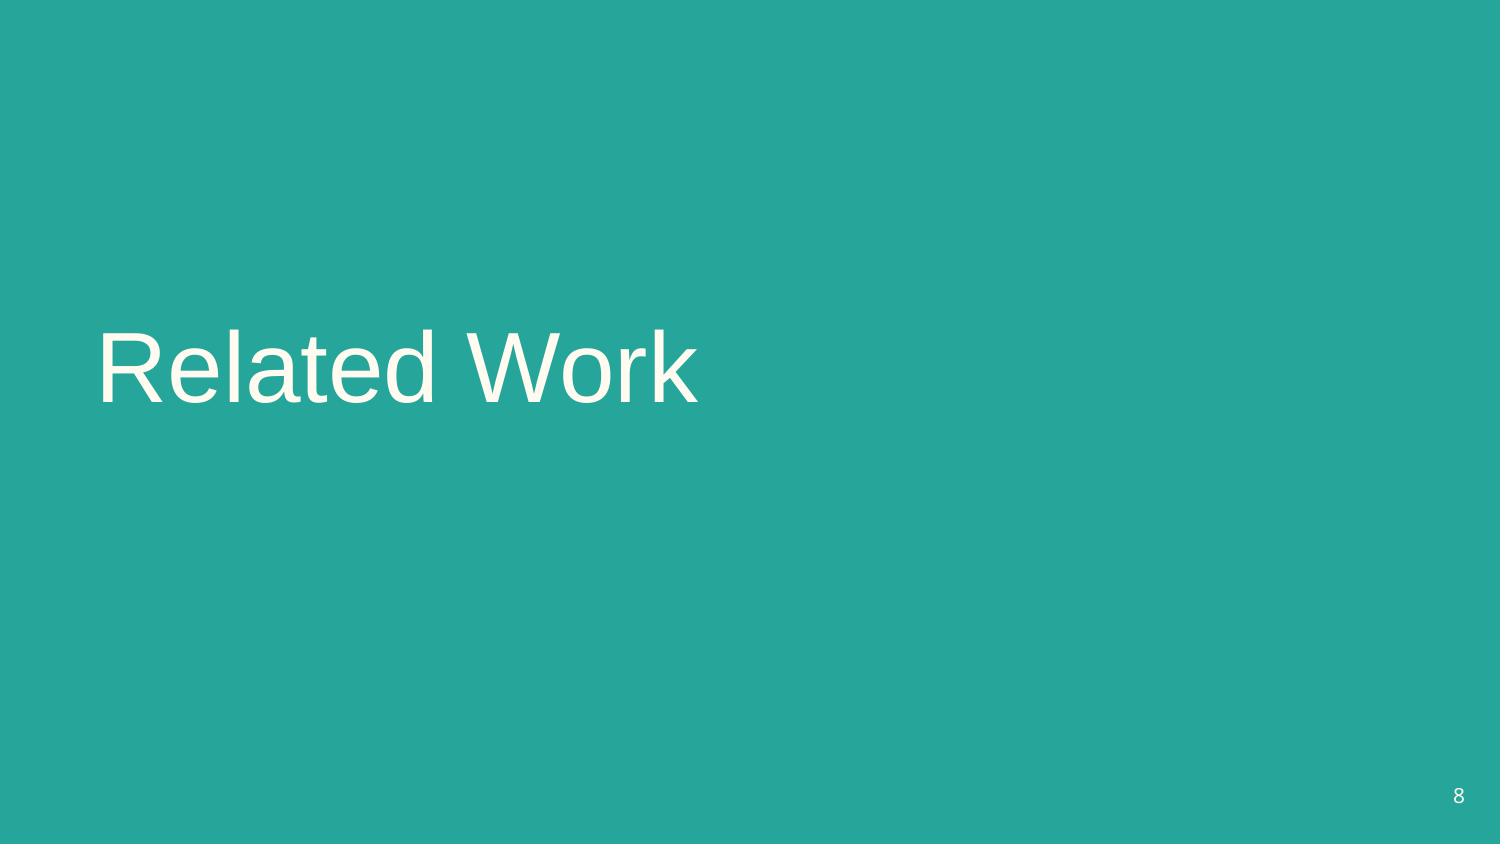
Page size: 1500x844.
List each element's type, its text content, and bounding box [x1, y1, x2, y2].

slide_number ‹#› [1389, 764, 1480, 830]
title Related Work [80, 86, 1000, 758]
